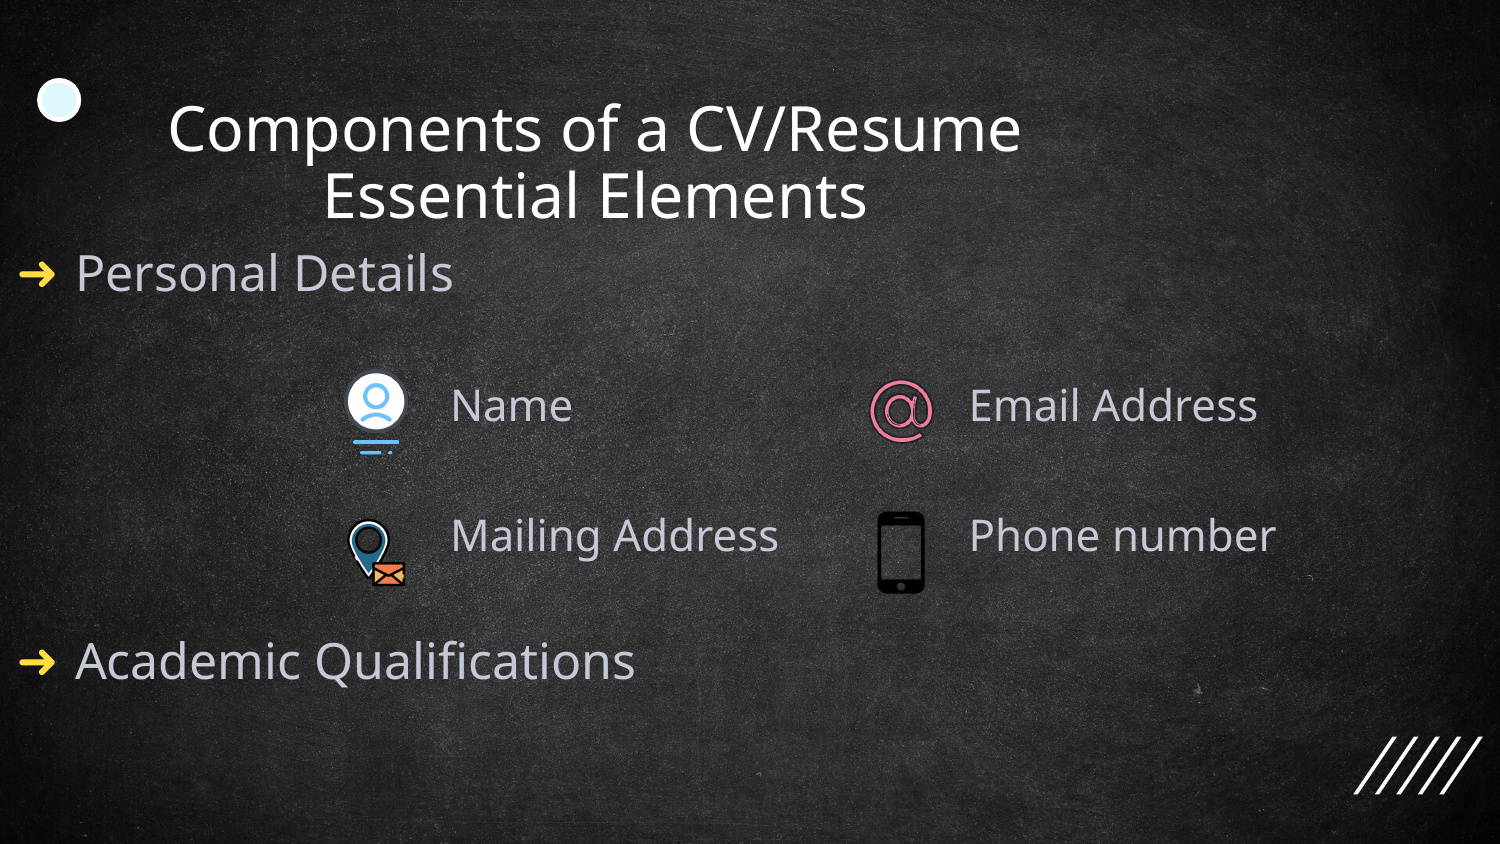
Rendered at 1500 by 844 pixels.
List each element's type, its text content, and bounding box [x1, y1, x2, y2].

picture [330, 507, 422, 598]
picture [855, 365, 946, 457]
list Personal Details Name Email Address Mailing Address Phone number Academic Qualifications [0, 232, 1397, 816]
picture [330, 365, 422, 457]
picture [855, 507, 946, 598]
picture [0, 0, 1500, 844]
title Components of a CV/Resume Essential Elements [89, 97, 1102, 163]
